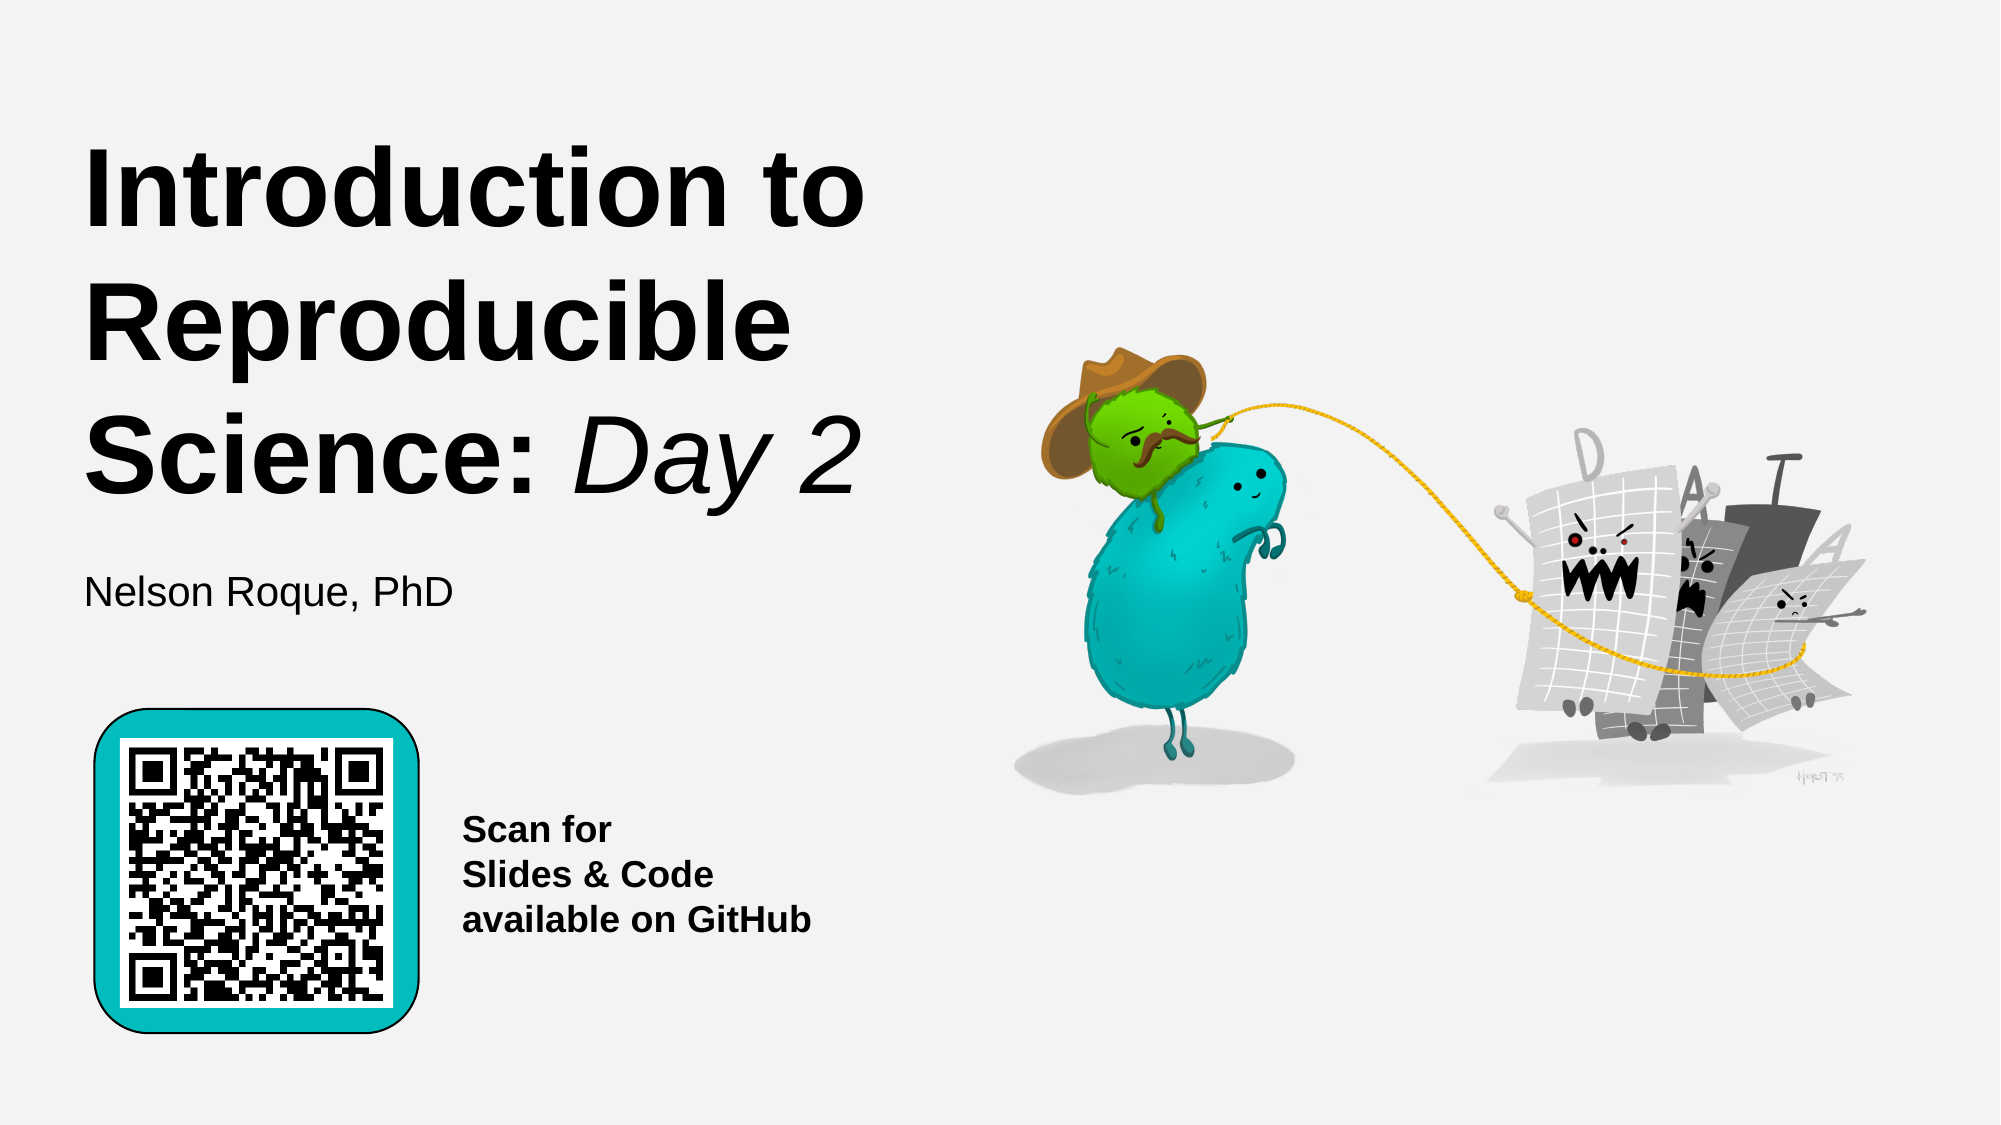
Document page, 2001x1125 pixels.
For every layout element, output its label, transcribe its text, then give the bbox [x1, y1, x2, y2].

picture [976, 233, 1945, 841]
subtitle Nelson Roque, PhD [68, 562, 866, 624]
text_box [94, 708, 840, 1034]
title Introduction to Reproducible Science: Day 2 [68, 93, 921, 538]
